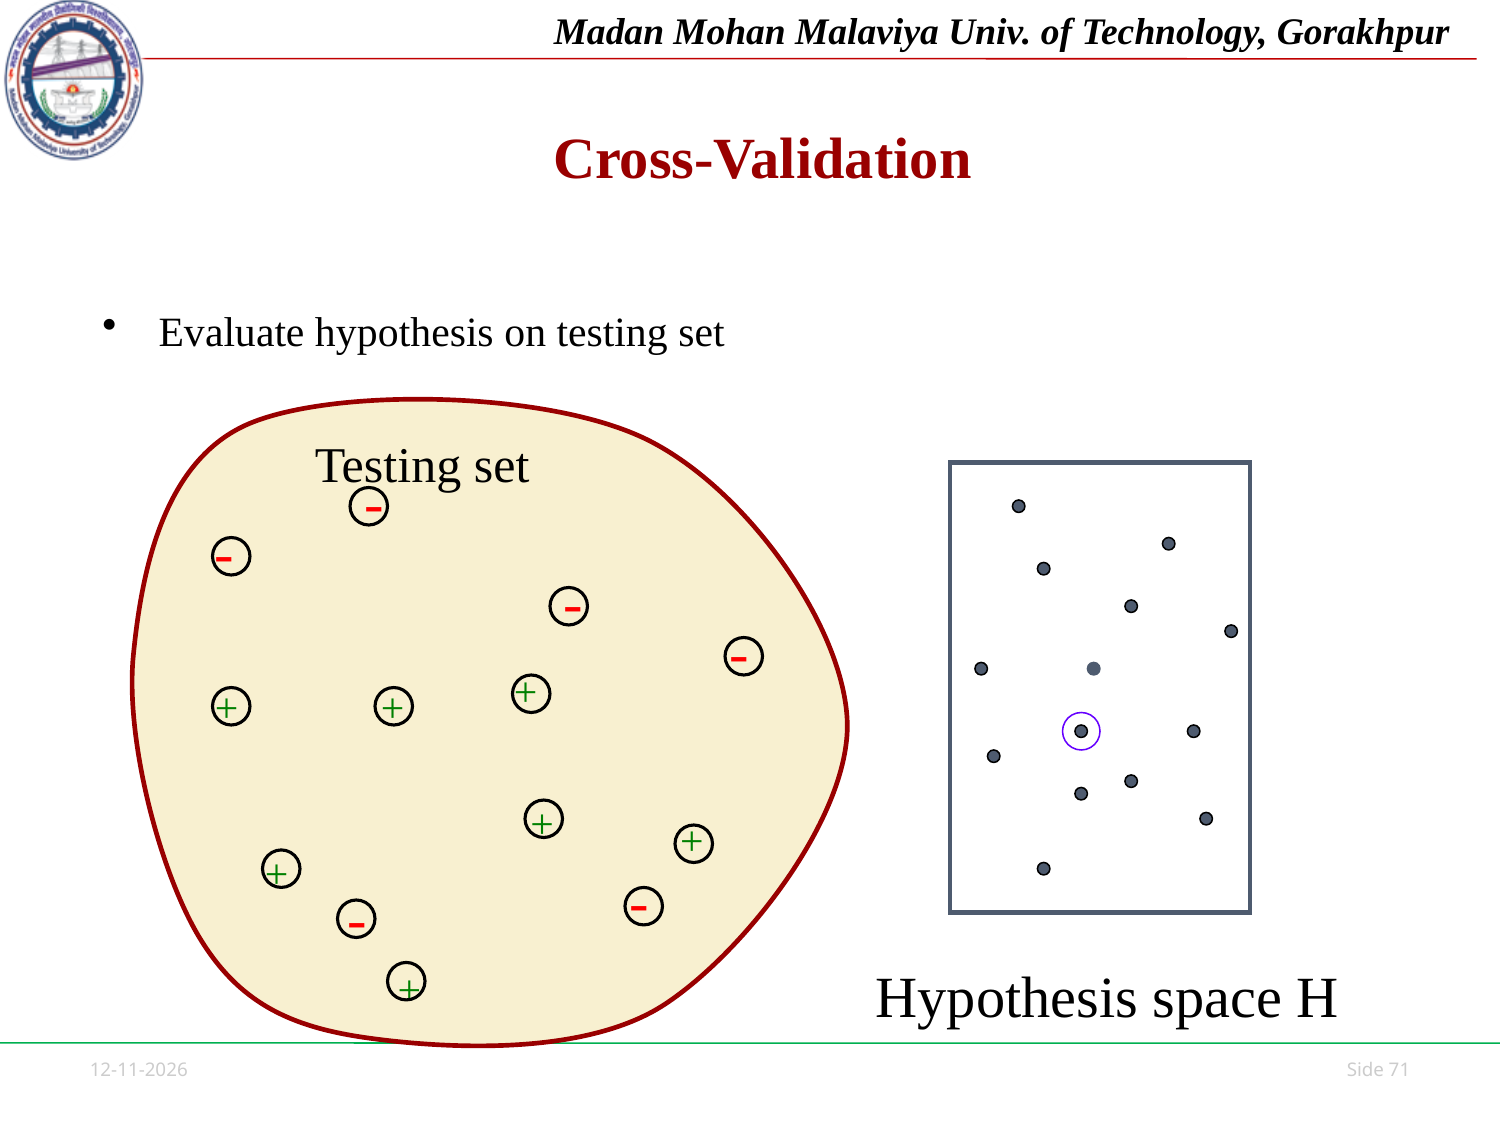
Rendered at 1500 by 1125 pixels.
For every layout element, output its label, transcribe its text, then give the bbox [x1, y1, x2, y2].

text_box [1224, 624, 1238, 638]
text_box Hypothesis space H [860, 952, 1461, 1037]
text_box [1124, 599, 1138, 613]
text_box [1037, 862, 1050, 875]
text_box [1124, 774, 1138, 788]
text_box [974, 662, 988, 675]
text_box [1199, 812, 1213, 825]
text_box [132, 465, 194, 929]
title Cross-Validation [118, 112, 1407, 226]
text_box [949, 462, 1250, 913]
text_box [987, 749, 1000, 763]
text_box [1012, 499, 1025, 513]
text_box [1037, 562, 1050, 575]
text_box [199, 458, 765, 1022]
text_box [769, 544, 848, 904]
text_box [1162, 537, 1175, 550]
text_box Testing set [299, 424, 900, 500]
text_box [1187, 724, 1200, 738]
text_box [1074, 787, 1088, 800]
text_box [202, 399, 608, 456]
text_box [1062, 712, 1101, 751]
picture [0, 0, 148, 166]
text_box [325, 1030, 608, 1046]
text_box [1087, 662, 1100, 675]
list Evaluate hypothesis on testing set [87, 296, 1175, 375]
